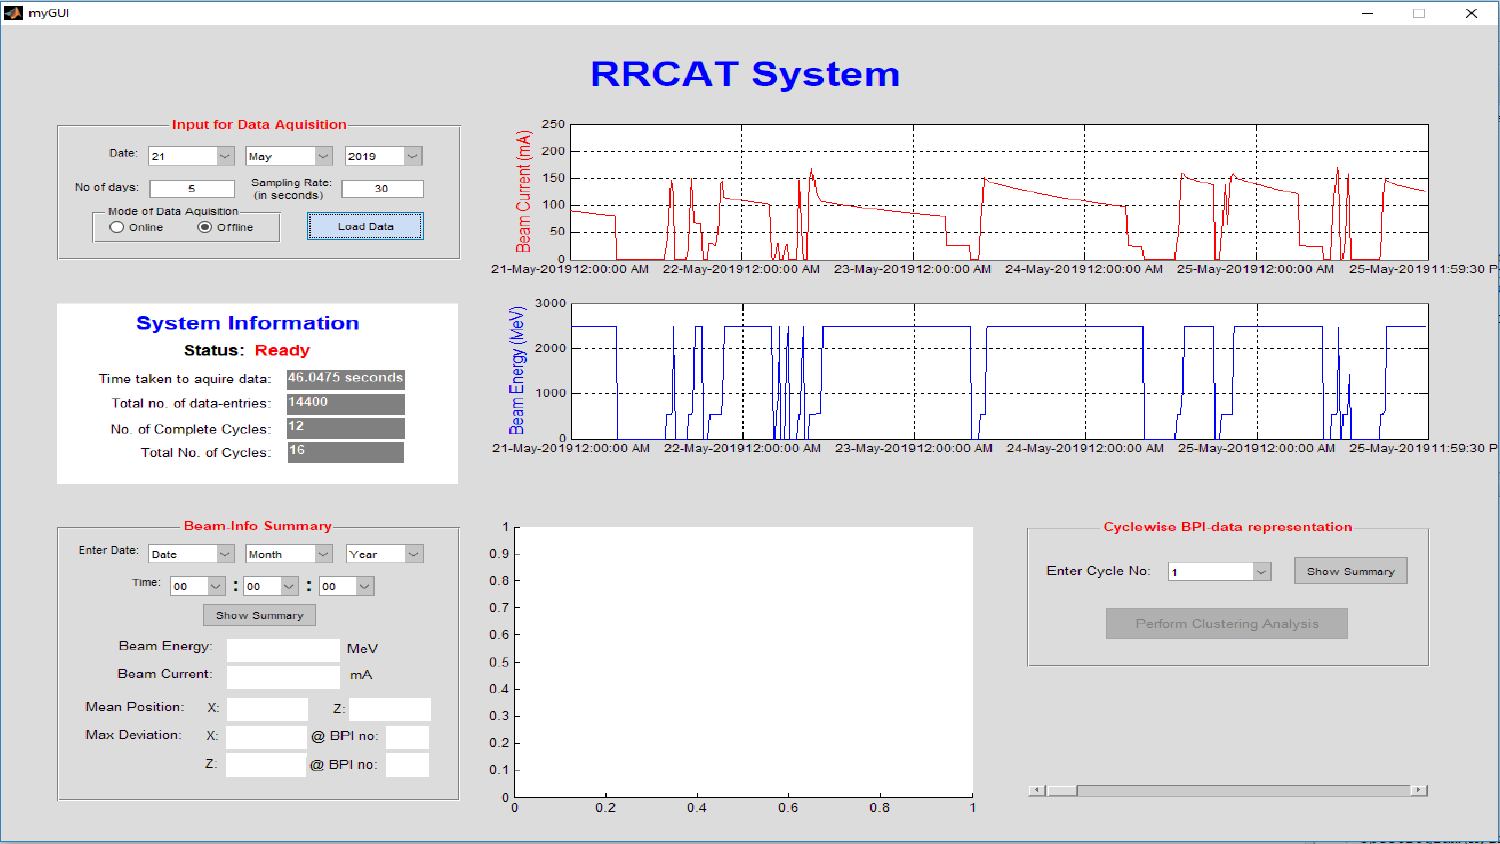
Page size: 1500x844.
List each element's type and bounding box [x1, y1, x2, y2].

list [0, 0, 1500, 844]
